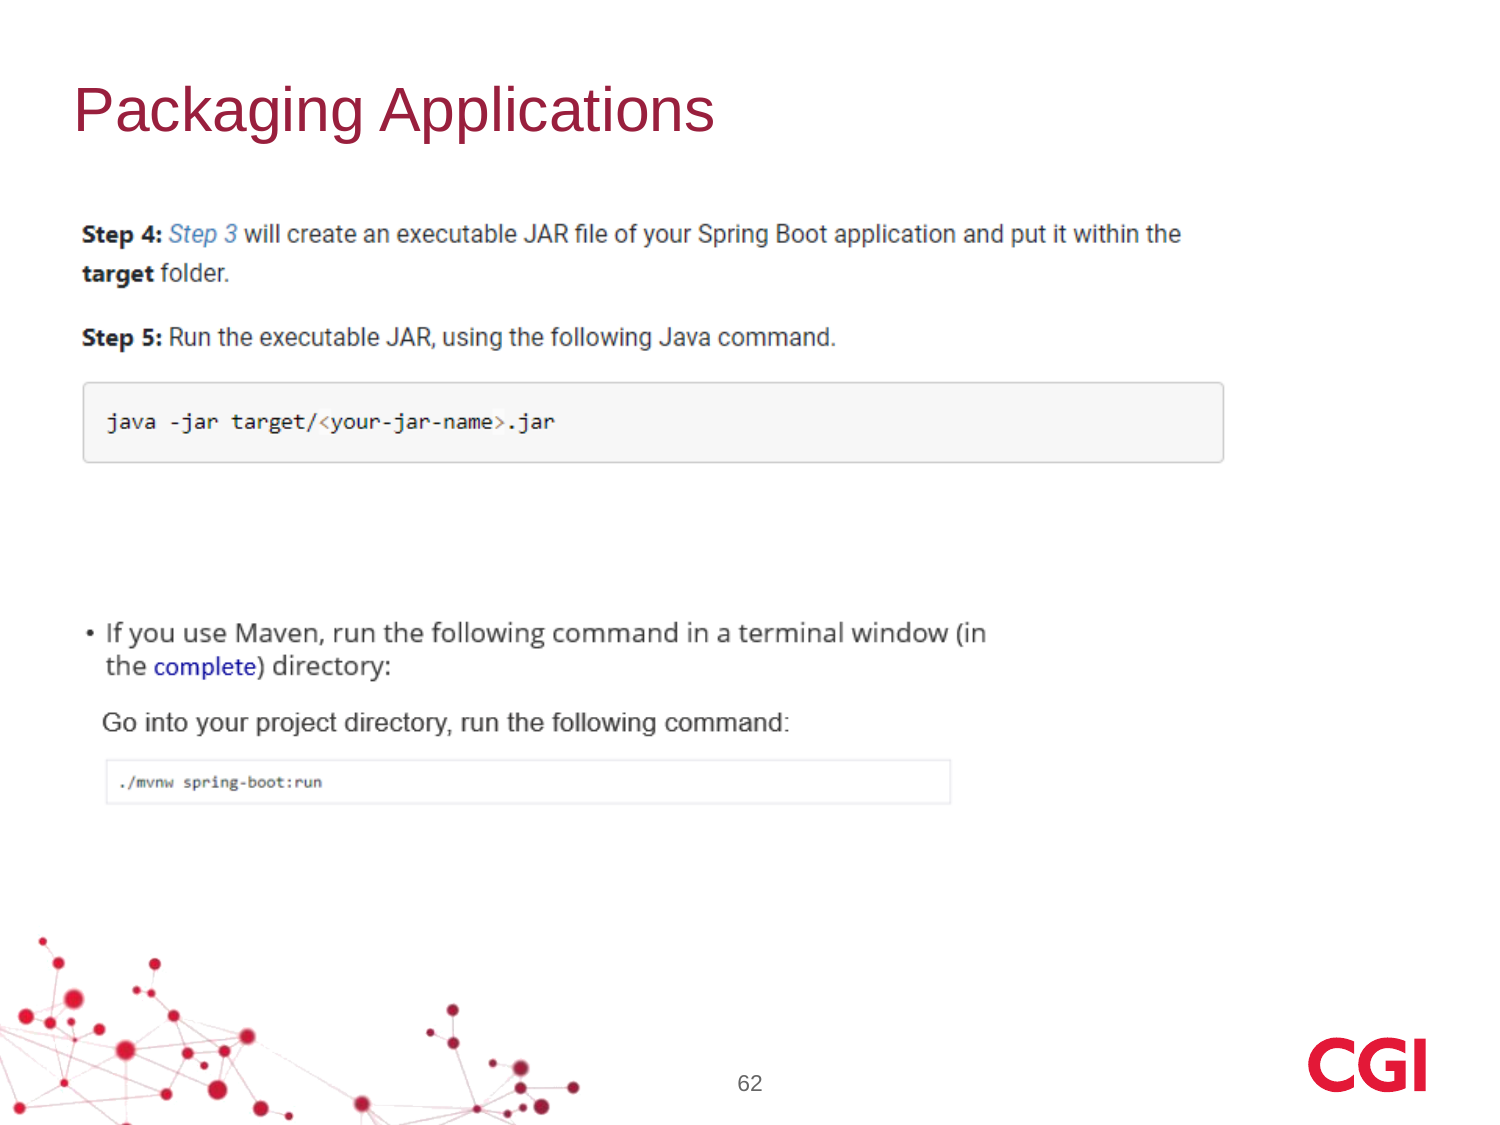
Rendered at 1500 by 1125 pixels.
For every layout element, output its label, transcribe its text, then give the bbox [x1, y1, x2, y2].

slide_number 62 [686, 1068, 814, 1109]
title Packaging Applications [73, 30, 1425, 182]
picture [0, 908, 623, 1125]
picture [72, 206, 1238, 477]
picture [72, 608, 1046, 825]
